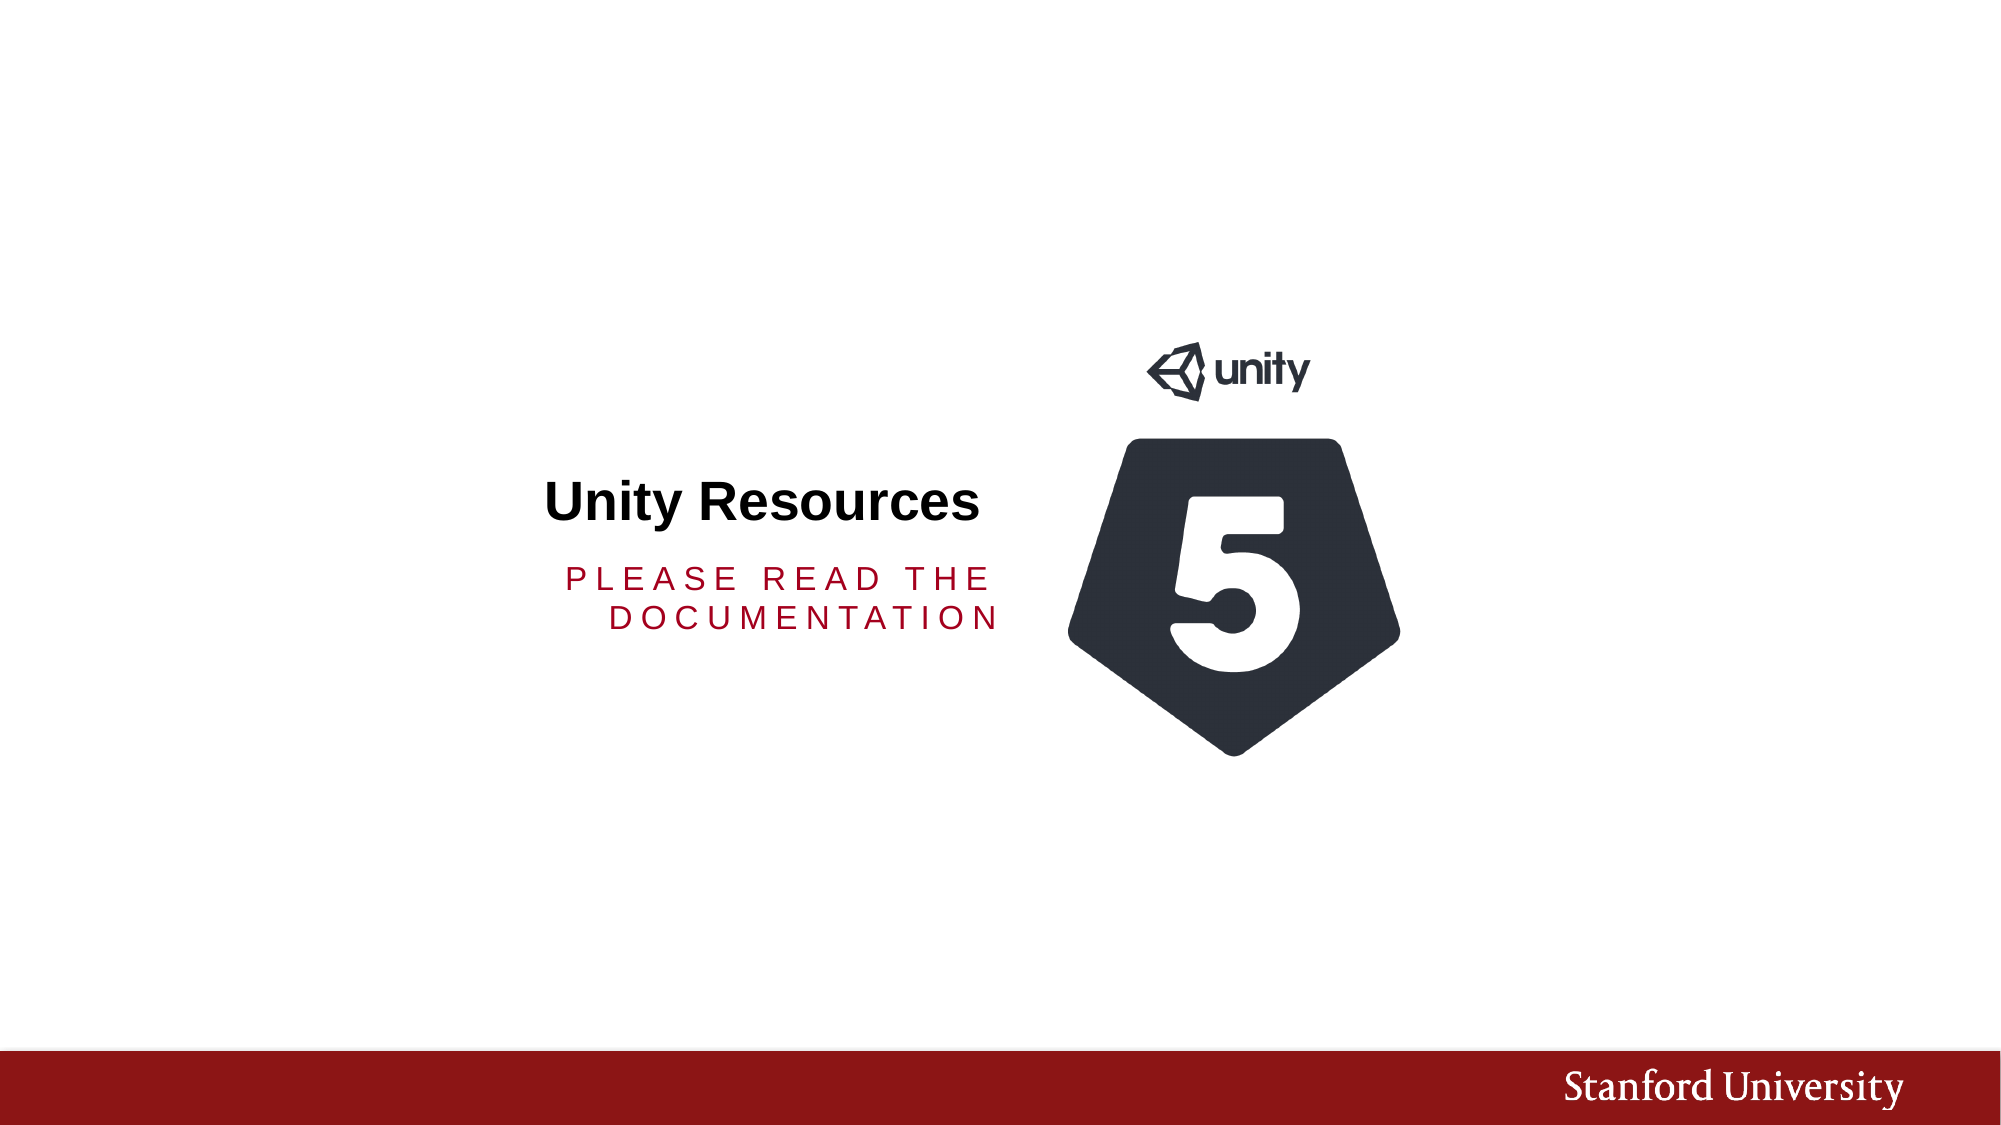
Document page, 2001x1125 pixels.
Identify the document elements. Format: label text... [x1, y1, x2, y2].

list Please Read the Documentation [519, 549, 997, 703]
title Unity Resources [350, 336, 997, 540]
picture [1061, 335, 1407, 763]
